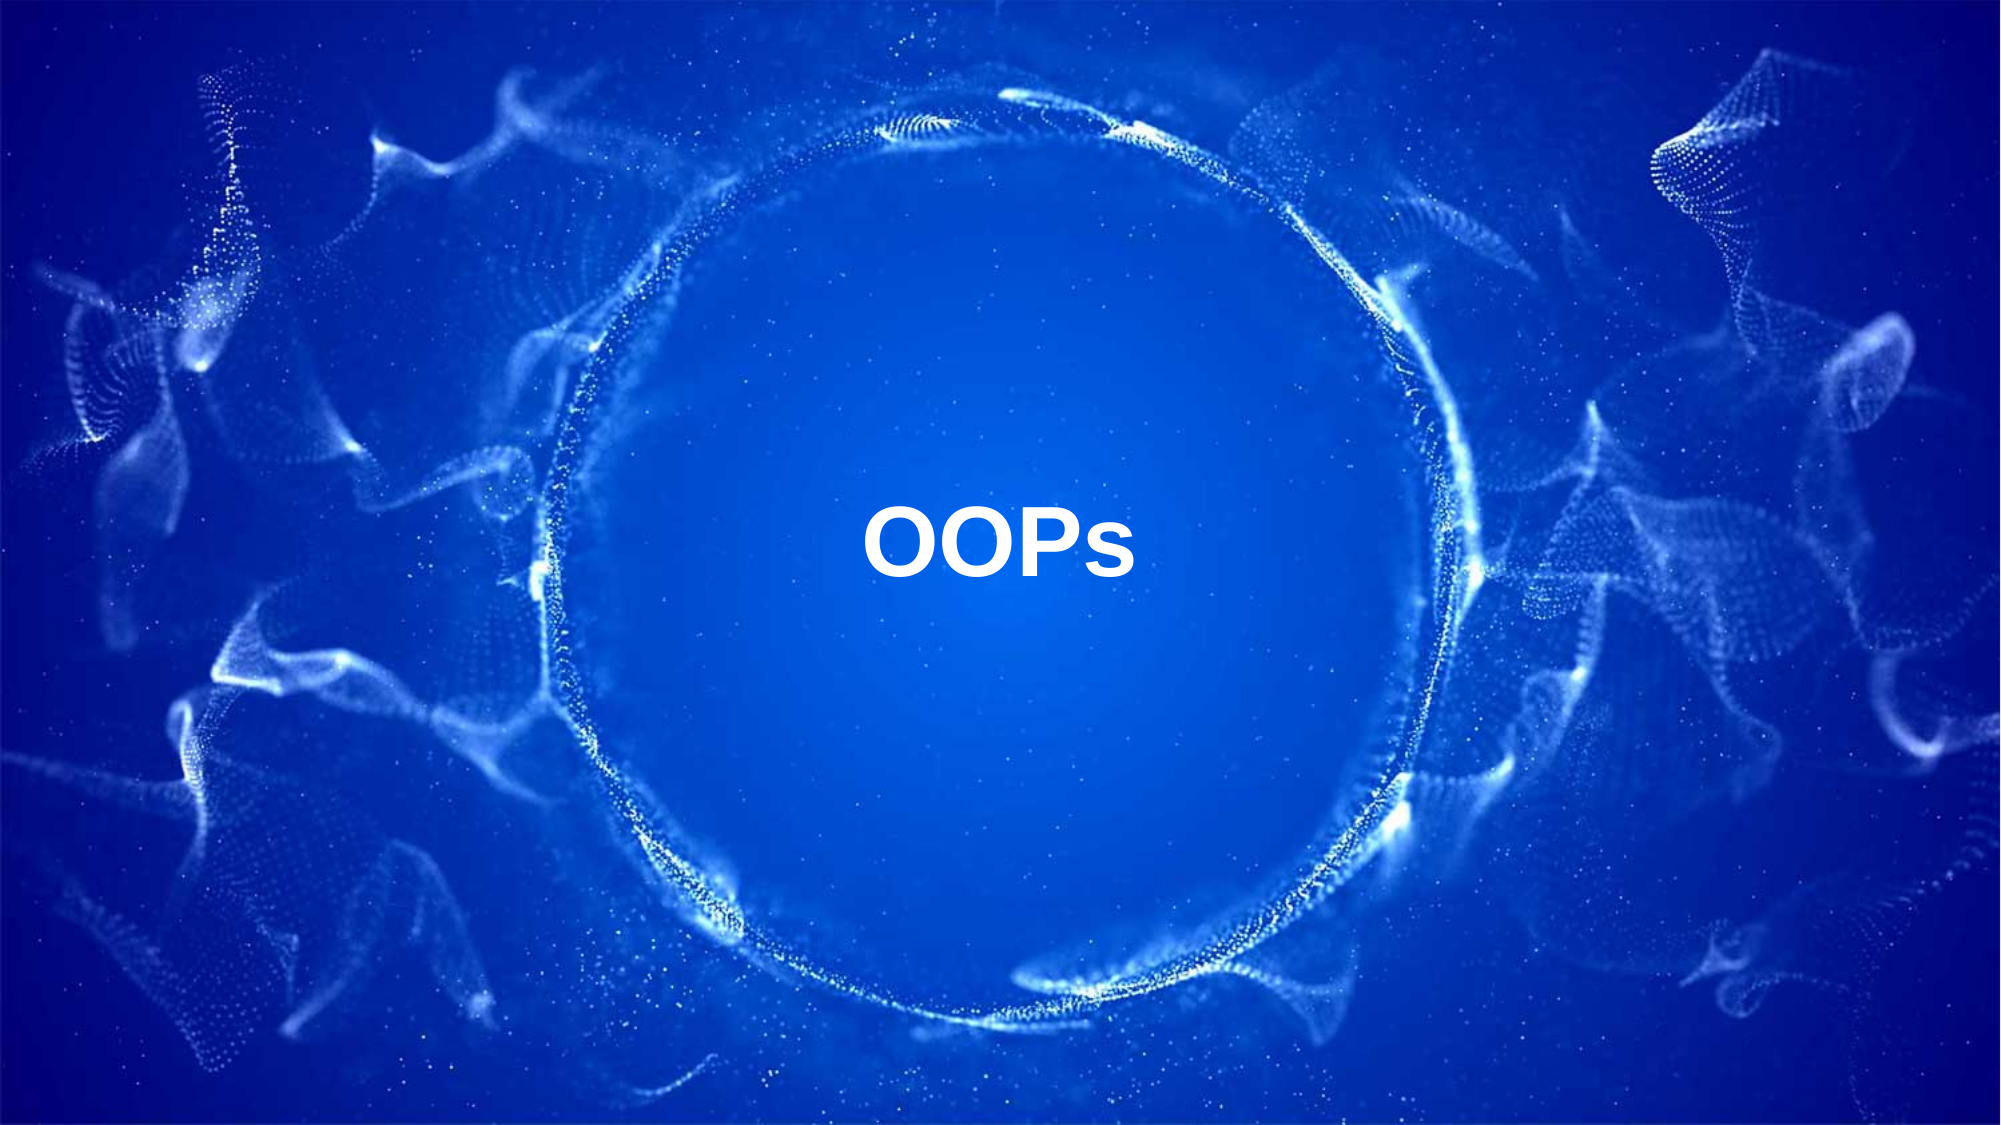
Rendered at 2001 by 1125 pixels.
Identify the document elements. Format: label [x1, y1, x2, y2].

text_box [0, 468, 2000, 657]
picture [0, 0, 2001, 1125]
